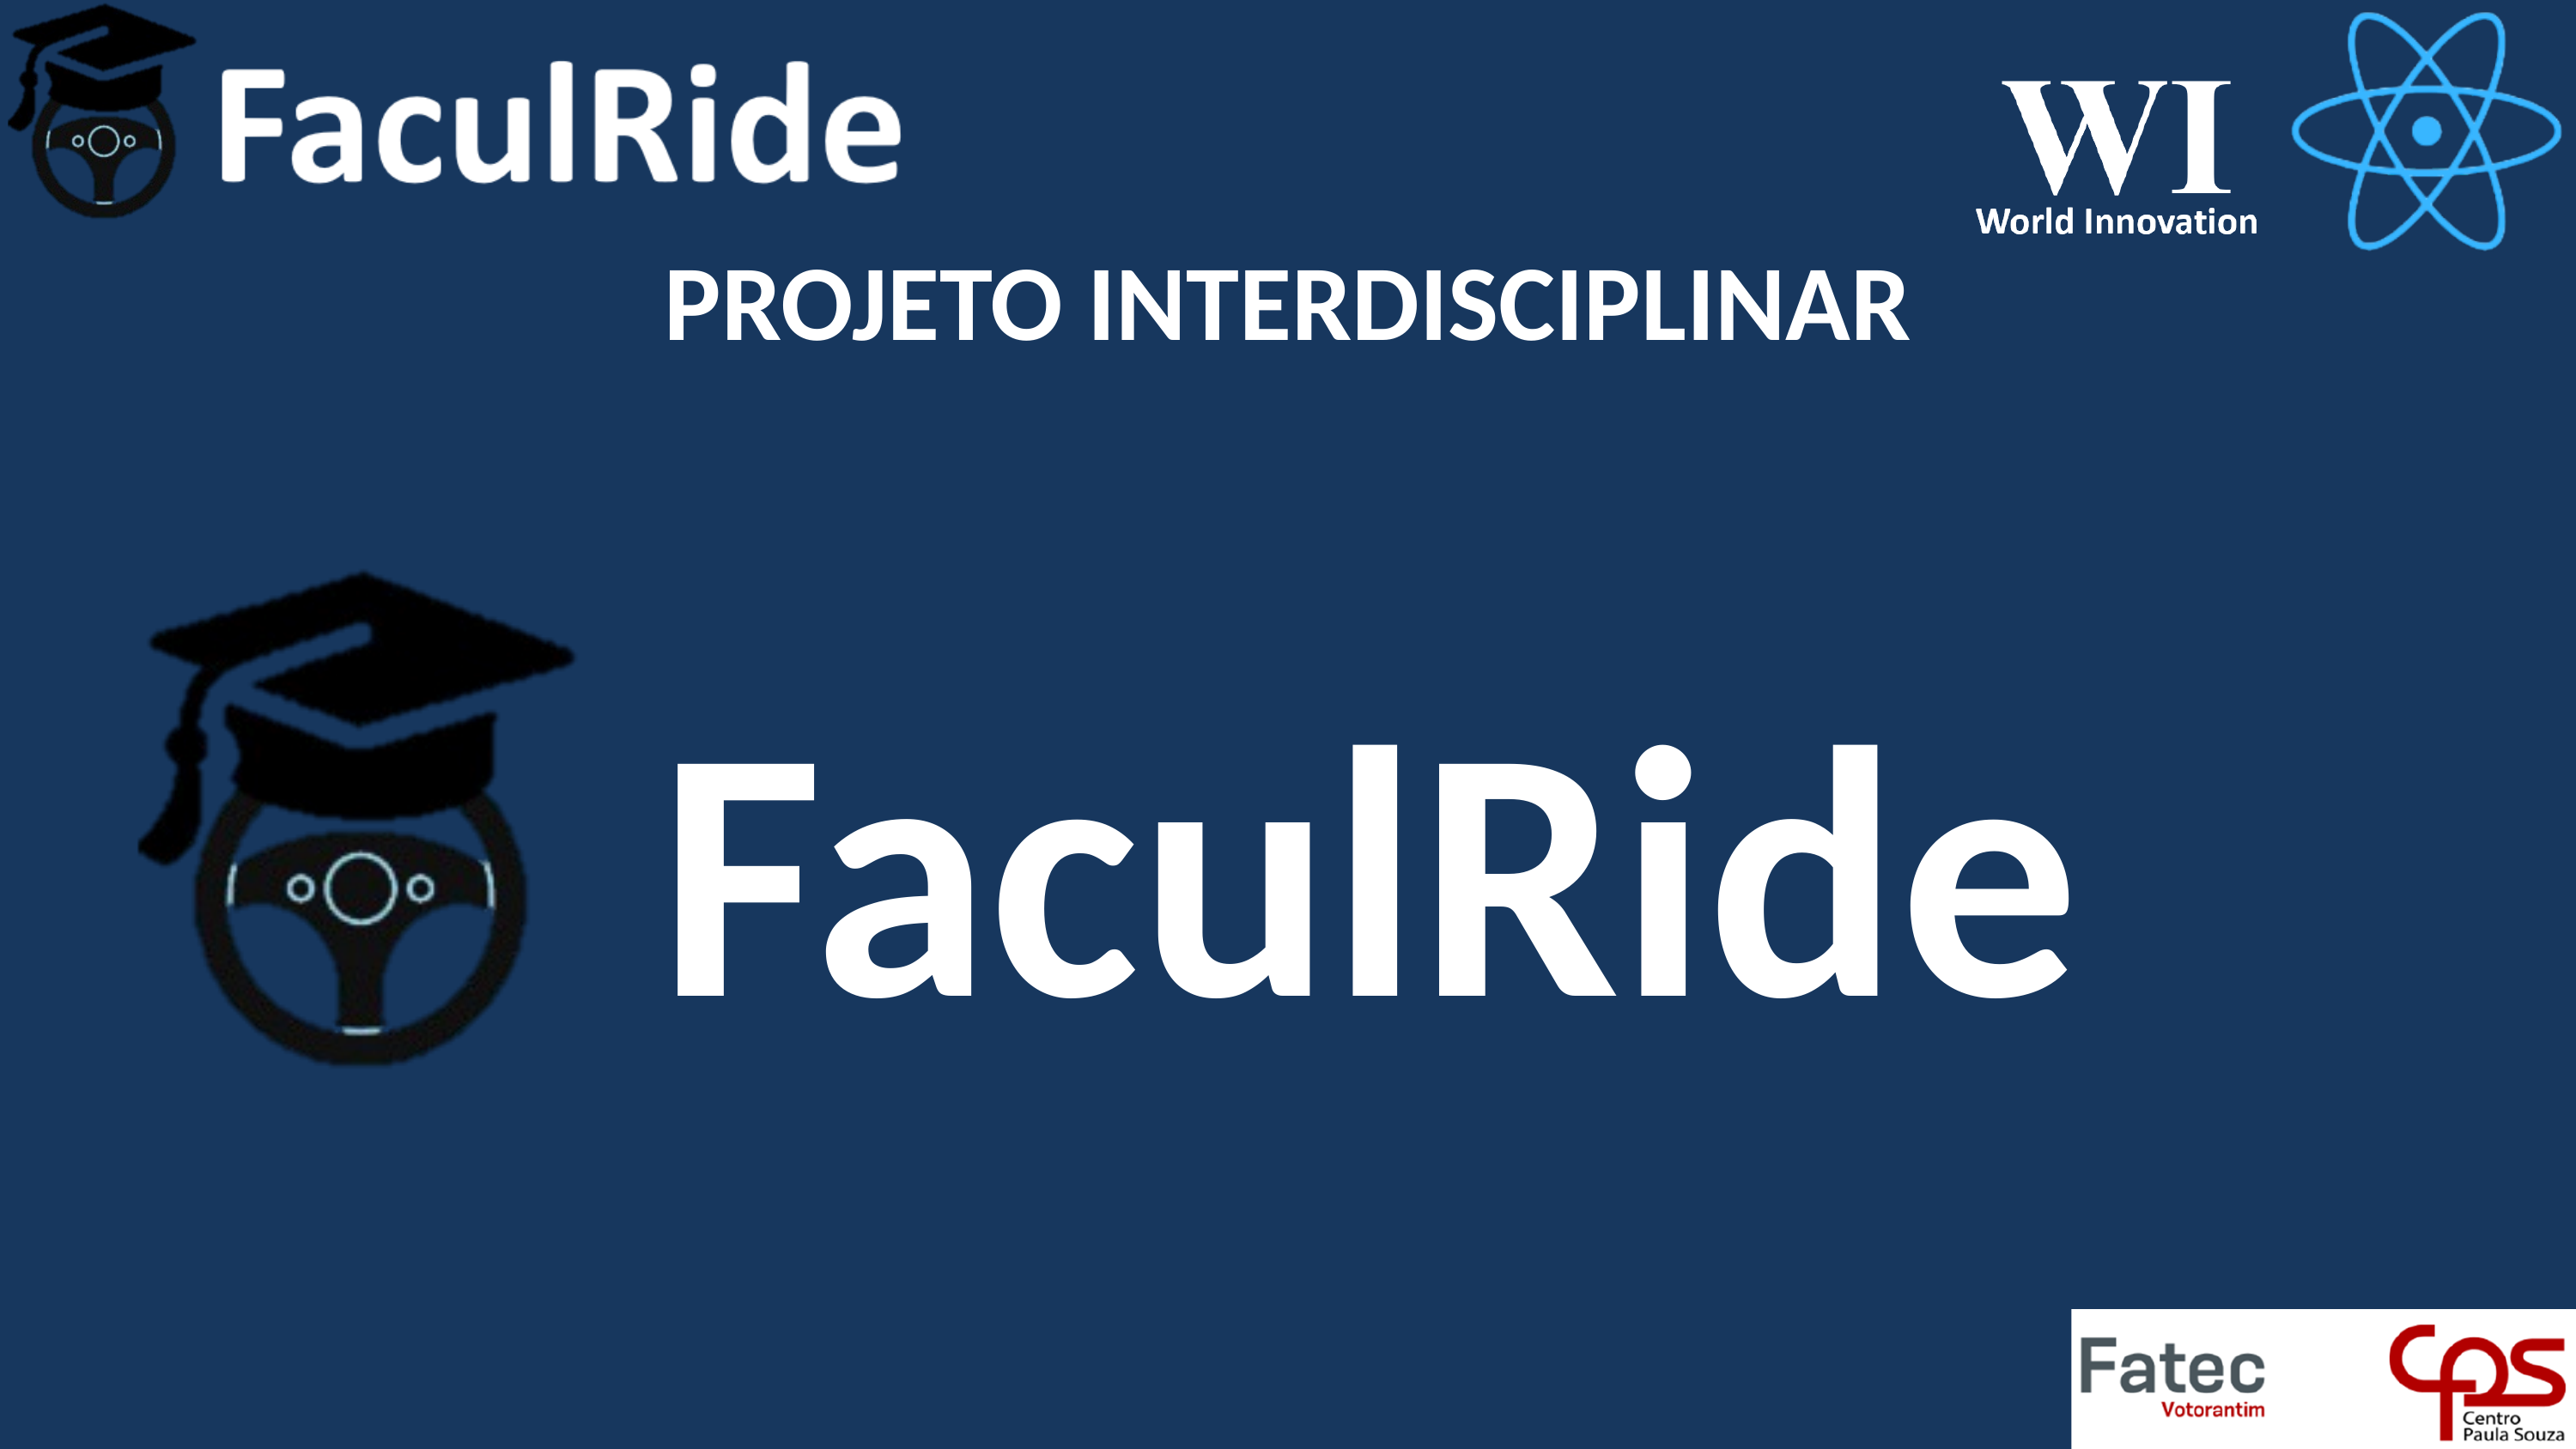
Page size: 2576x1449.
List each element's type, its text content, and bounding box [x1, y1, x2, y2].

text_box PROJETO INTERDISCIPLINAR [0, 227, 2576, 369]
picture [125, 561, 602, 1072]
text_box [1969, 0, 2576, 258]
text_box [2, 0, 913, 221]
text_box FaculRide [646, 632, 2095, 1075]
text_box [2071, 1309, 2576, 1449]
